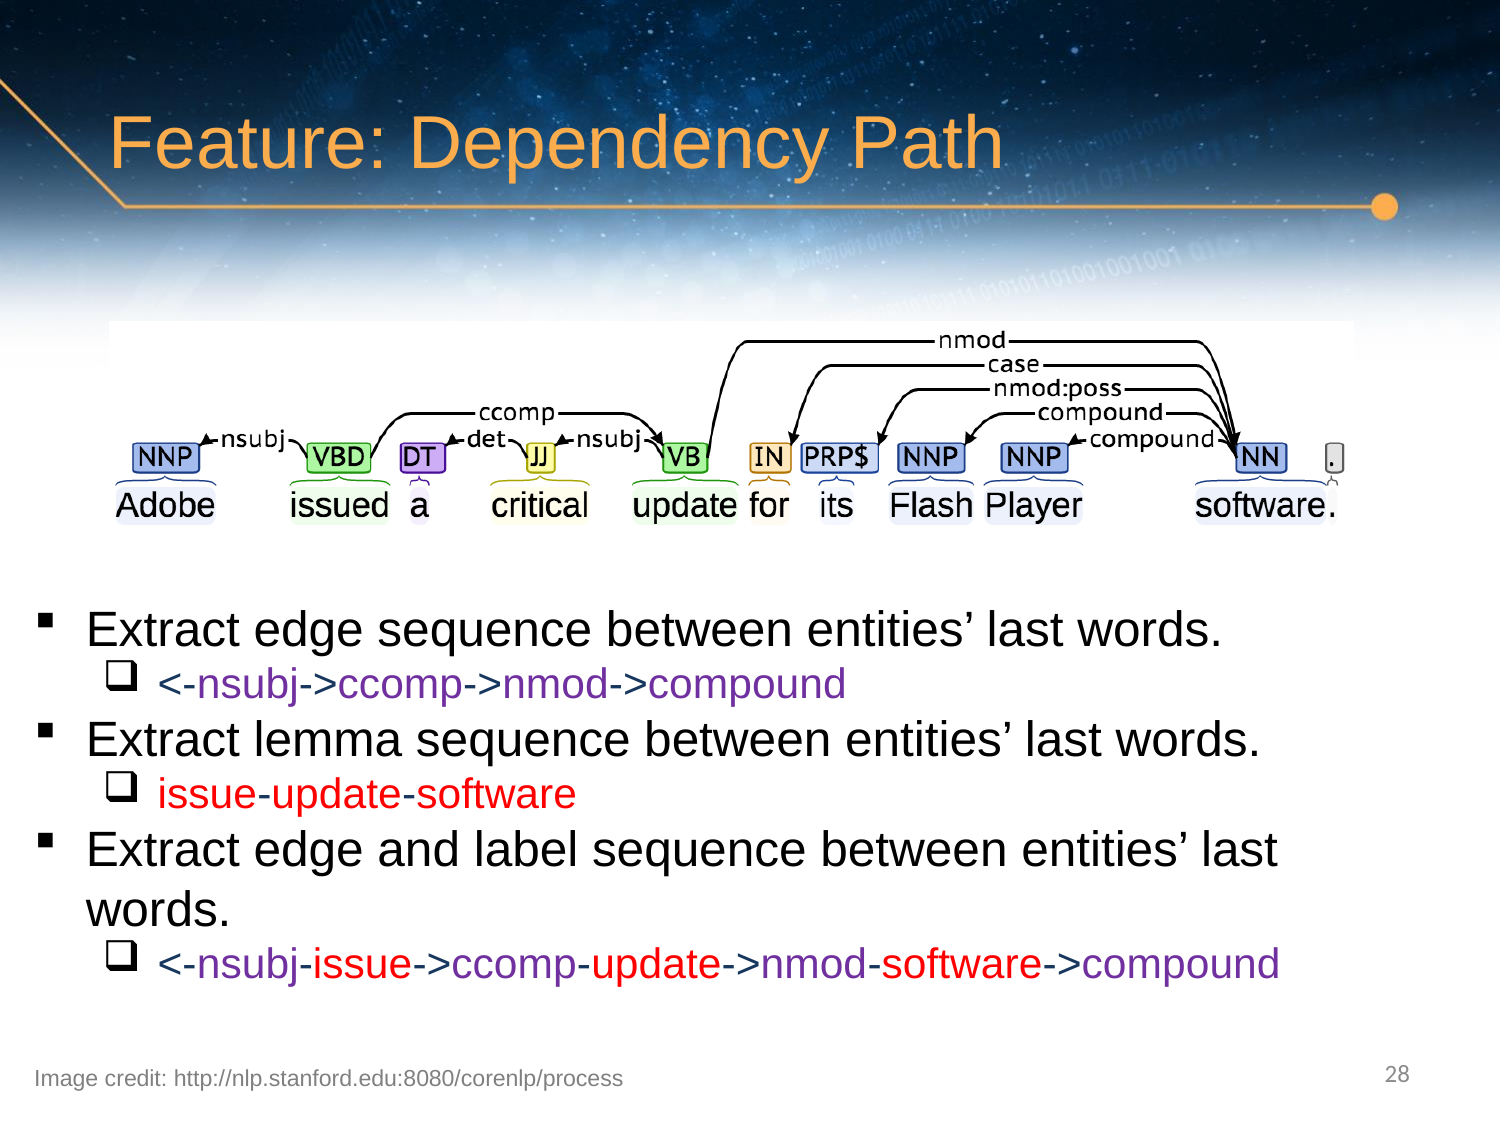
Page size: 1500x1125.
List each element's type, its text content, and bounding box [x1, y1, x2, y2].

picture [0, 0, 1500, 526]
slide_number 28 [1074, 1042, 1425, 1103]
title Feature: Dependency Path [93, 45, 1444, 233]
list Extract edge sequence between entities’ last words. <-nsubj->ccomp->nmod->compound Extract lemma sequence between entities’ last words. issue-update-software Extract edge and label sequence between entities’ last words. <-nsubj-issue->ccomp-update->nmod-software->compound Image credit: http://nlp.stanford.edu:8080/corenlp/process [19, 589, 1444, 1103]
